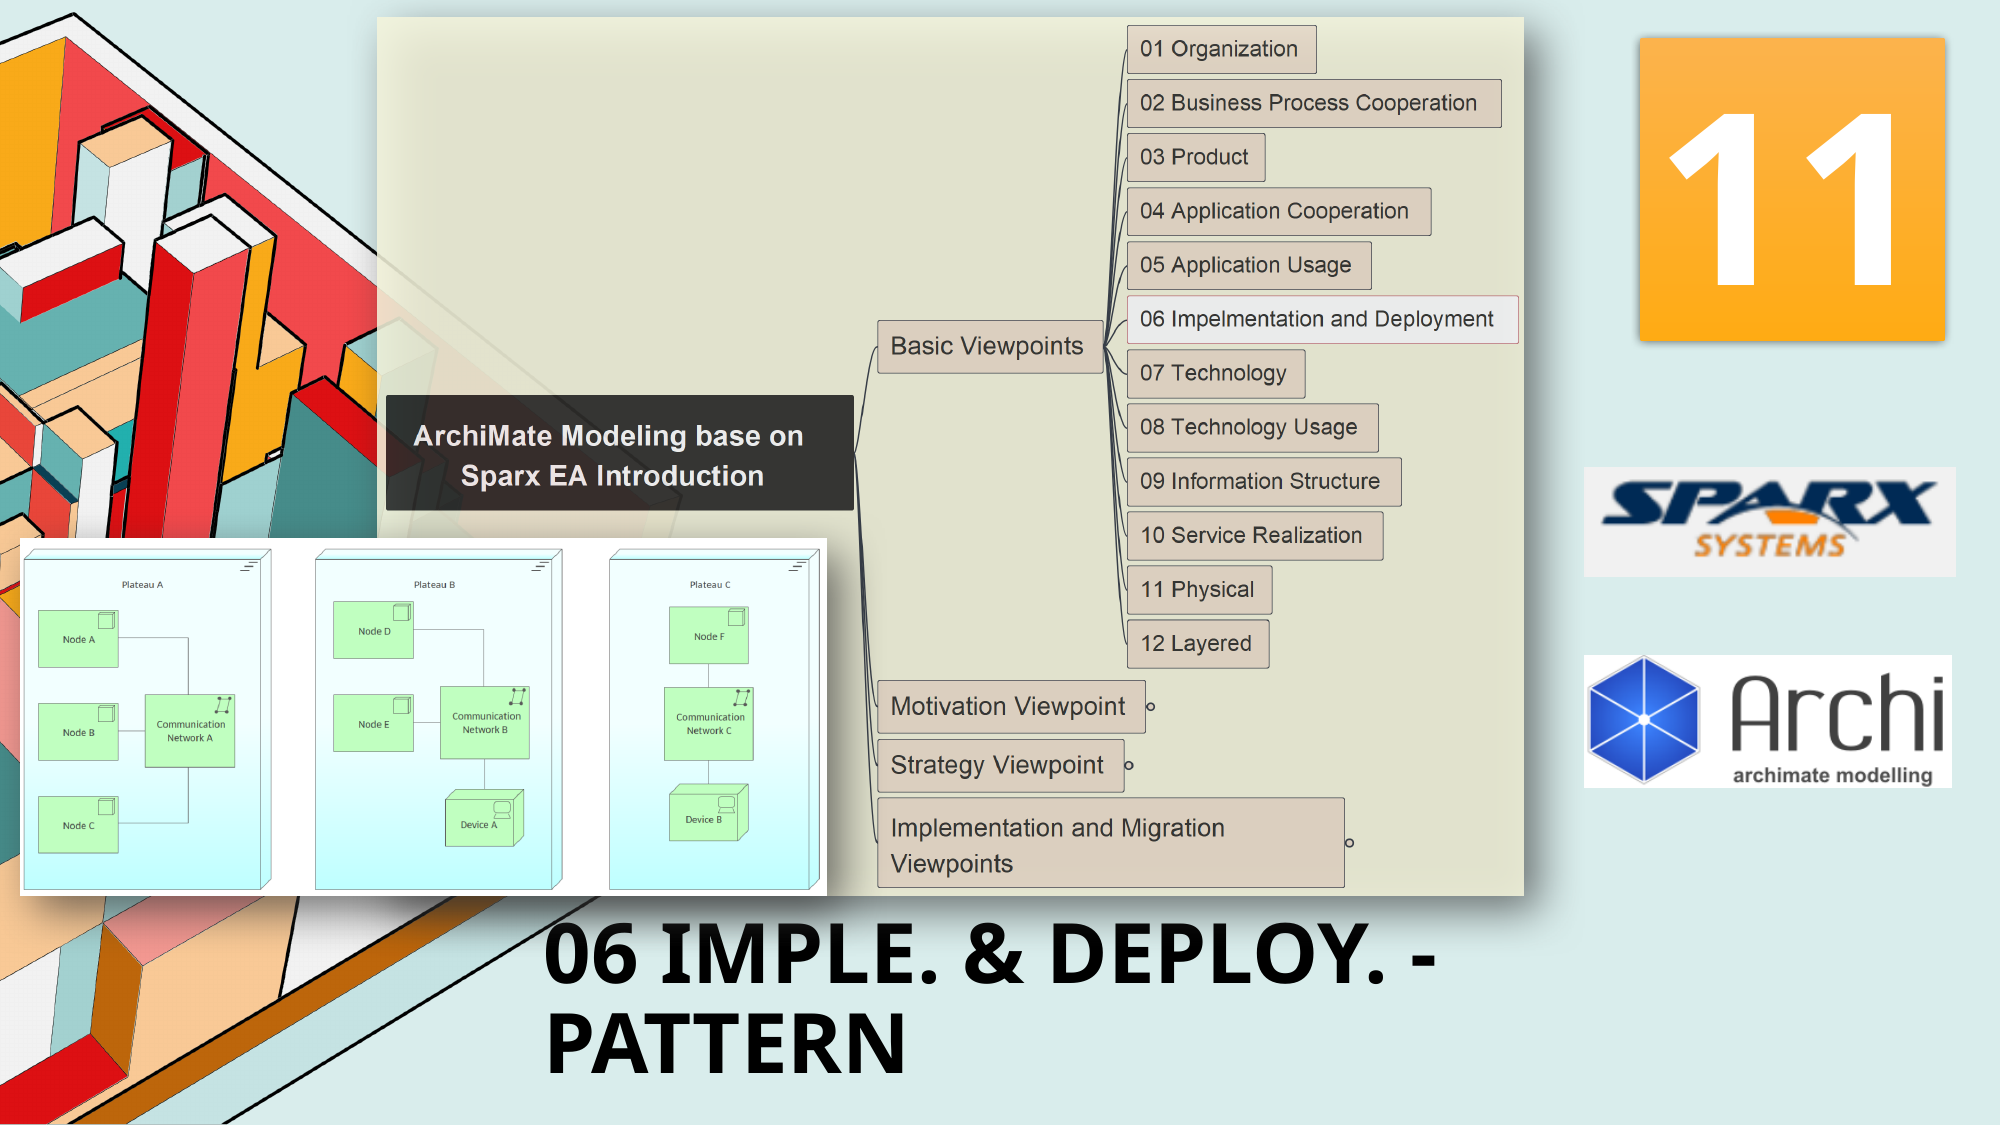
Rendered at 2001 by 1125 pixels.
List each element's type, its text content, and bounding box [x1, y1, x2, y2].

text_box 11 [1640, 38, 1945, 341]
picture [1584, 655, 1952, 788]
picture [1584, 467, 1956, 577]
picture [0, 0, 1524, 1125]
title 06 Imple. & Deploy. - Pattern [528, 878, 1599, 1125]
